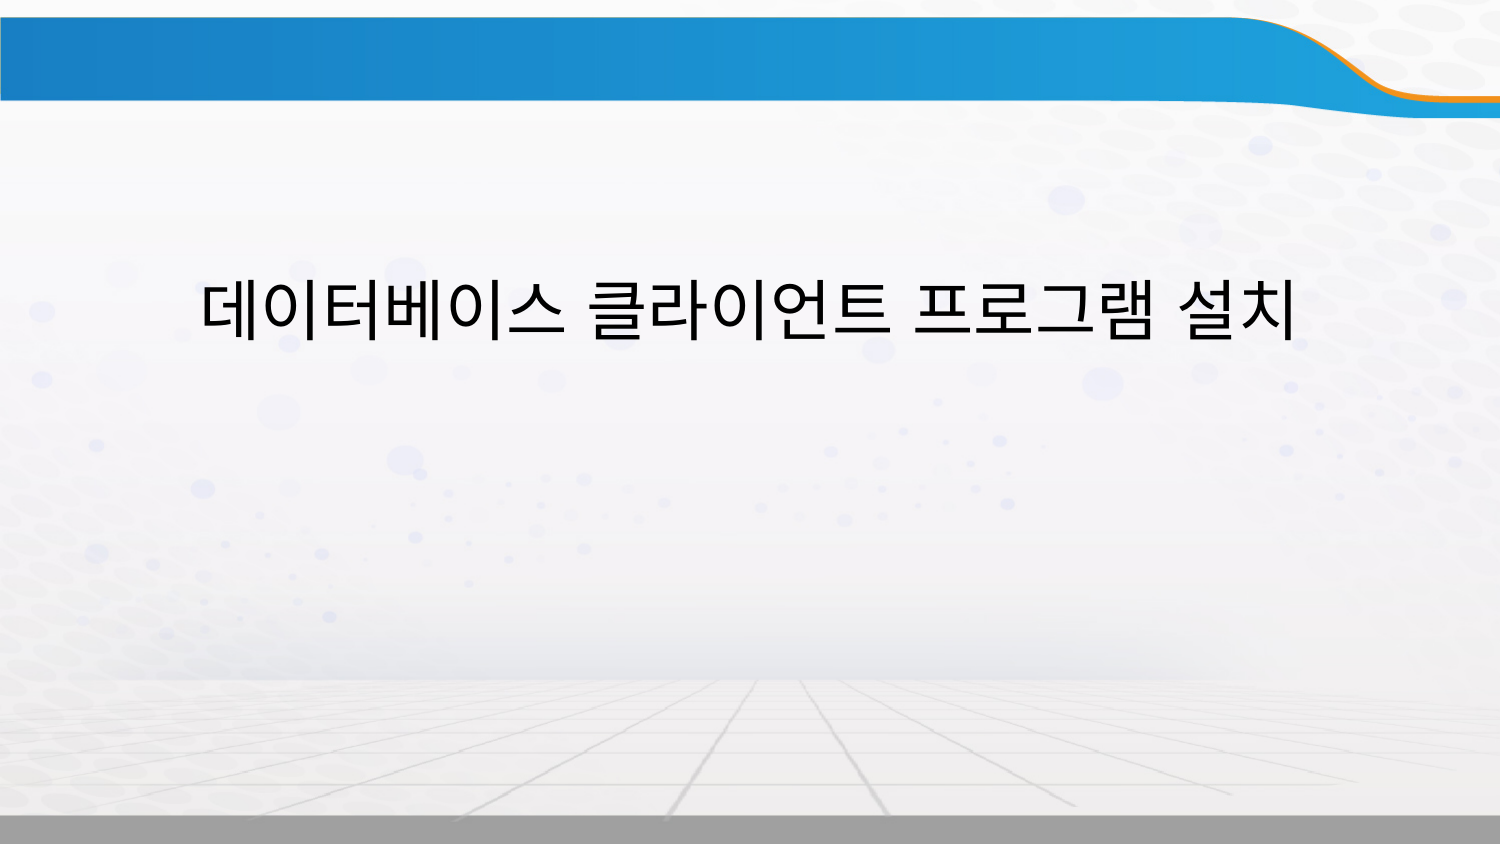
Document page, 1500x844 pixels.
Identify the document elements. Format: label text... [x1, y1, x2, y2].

title 데이터베이스 클라이언트 프로그램 설치 [112, 262, 1388, 443]
picture [0, 0, 1500, 844]
